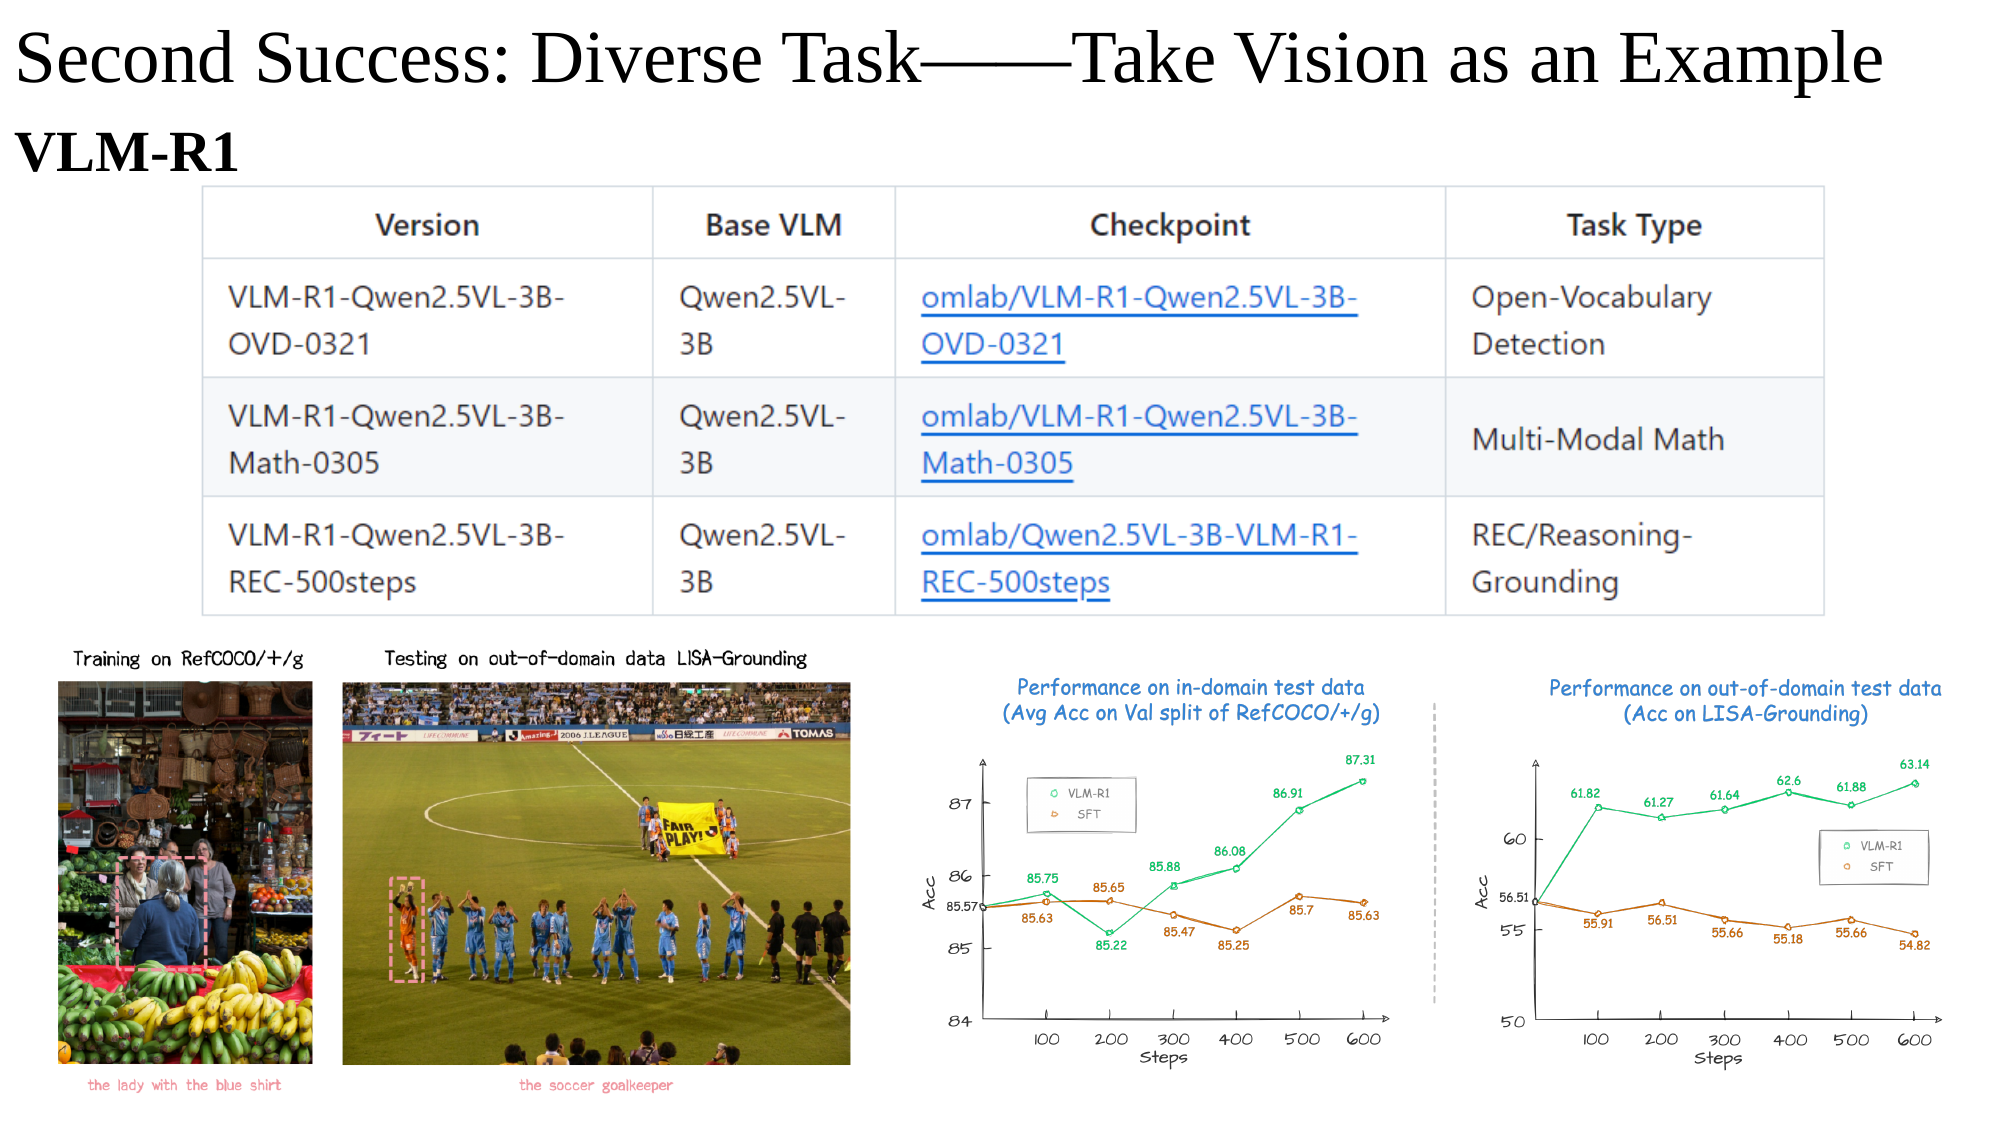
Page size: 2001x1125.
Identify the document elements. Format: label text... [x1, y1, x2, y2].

text_box VLM-R1 [0, 106, 474, 191]
picture [910, 667, 1954, 1077]
picture [26, 640, 872, 1115]
text_box Second Success: Diverse Task——Take Vision as an Example [0, 0, 2000, 105]
picture [177, 167, 1858, 635]
